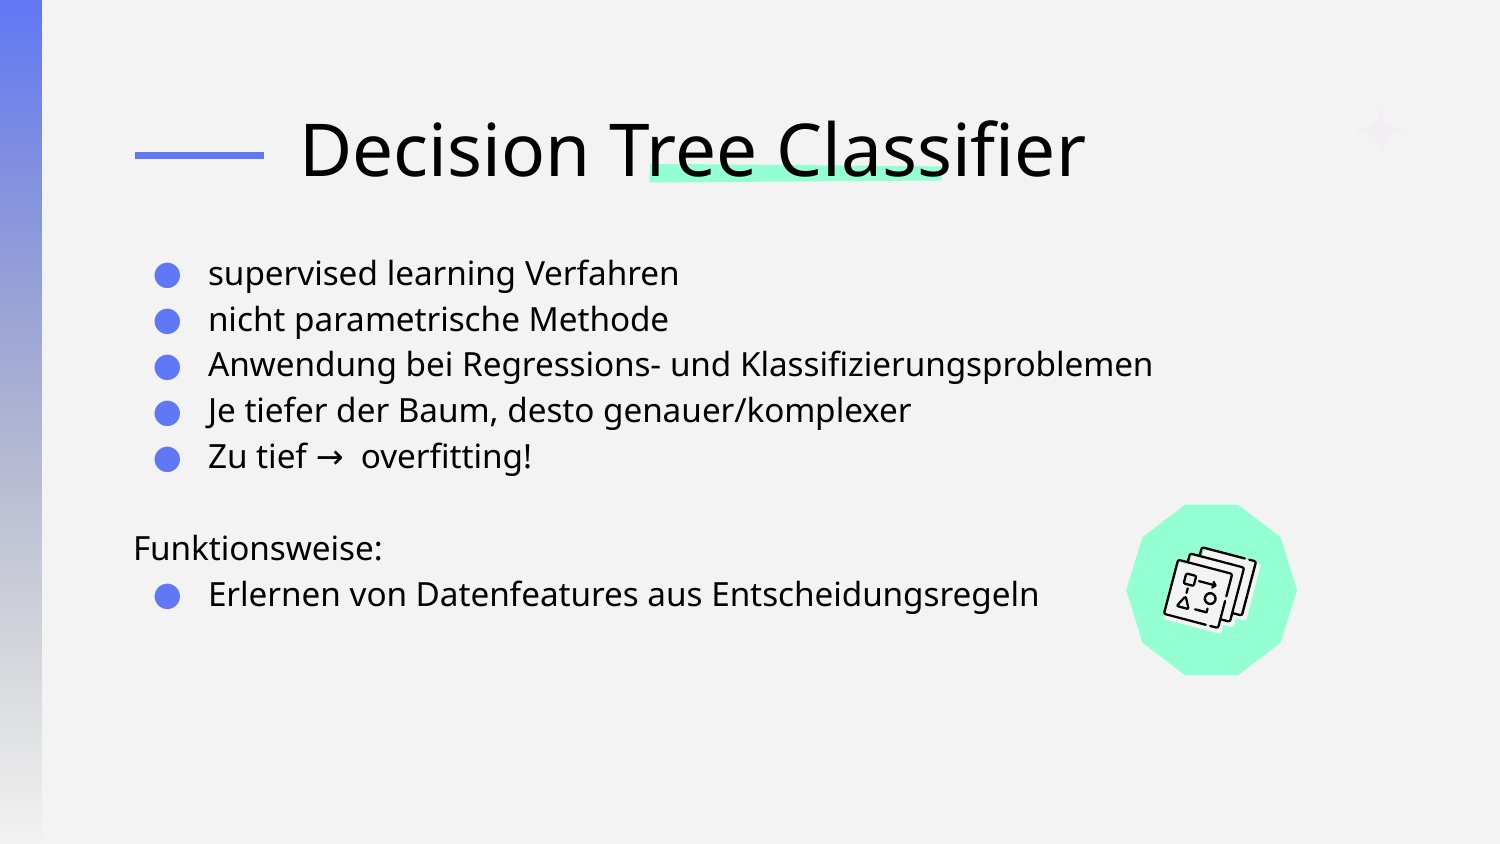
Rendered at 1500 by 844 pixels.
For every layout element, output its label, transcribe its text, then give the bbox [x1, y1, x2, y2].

title Decision Tree Classifier [284, 88, 1383, 183]
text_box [1170, 549, 1253, 631]
list supervised learning Verfahren nicht parametrische Methode Anwendung bei Regressions- und Klassifizierungsproblemen Je tiefer der Baum, desto genauer/komplexer Zu tief → overfitting! Funktionsweise: Erlernen von Datenfeatures aus Entscheidungsregeln [118, 230, 1383, 756]
